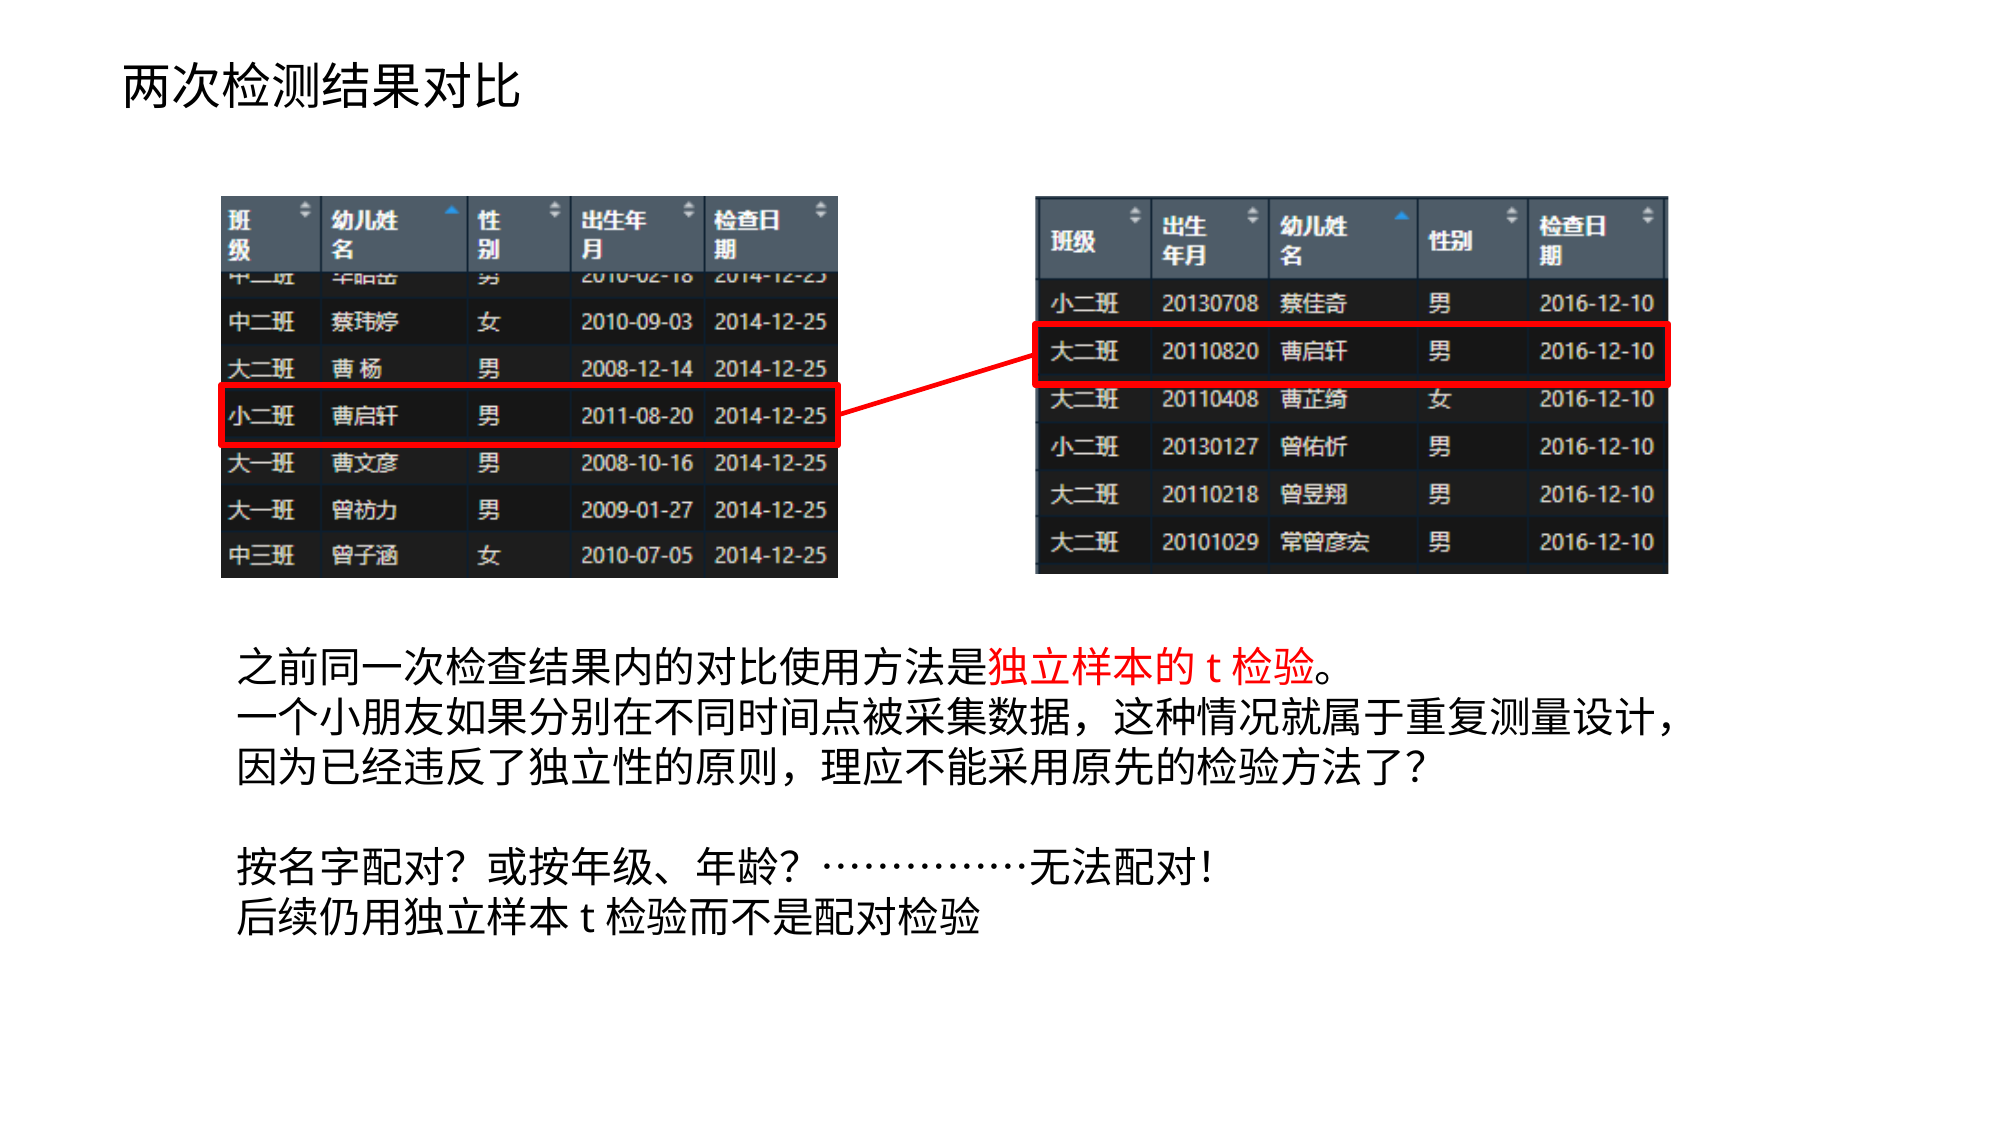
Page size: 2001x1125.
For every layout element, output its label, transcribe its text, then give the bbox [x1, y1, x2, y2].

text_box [837, 354, 1036, 415]
text_box 之前同一次检查结果内的对比使用方法是独立样本的t检验。 一个小朋友如果分别在不同时间点被采集数据，这种情况就属于重复测量设计，因为已经违反了独立性的原则，理应不能采用原先的检验方法了？ 按名字配对？或按年级、年龄？……………无法配对！ 后续仍用独立样本t检验而不是配对检验 [221, 633, 1696, 949]
picture [221, 196, 838, 578]
picture [1035, 196, 1669, 573]
text_box 两次检测结果对比 [107, 47, 617, 122]
